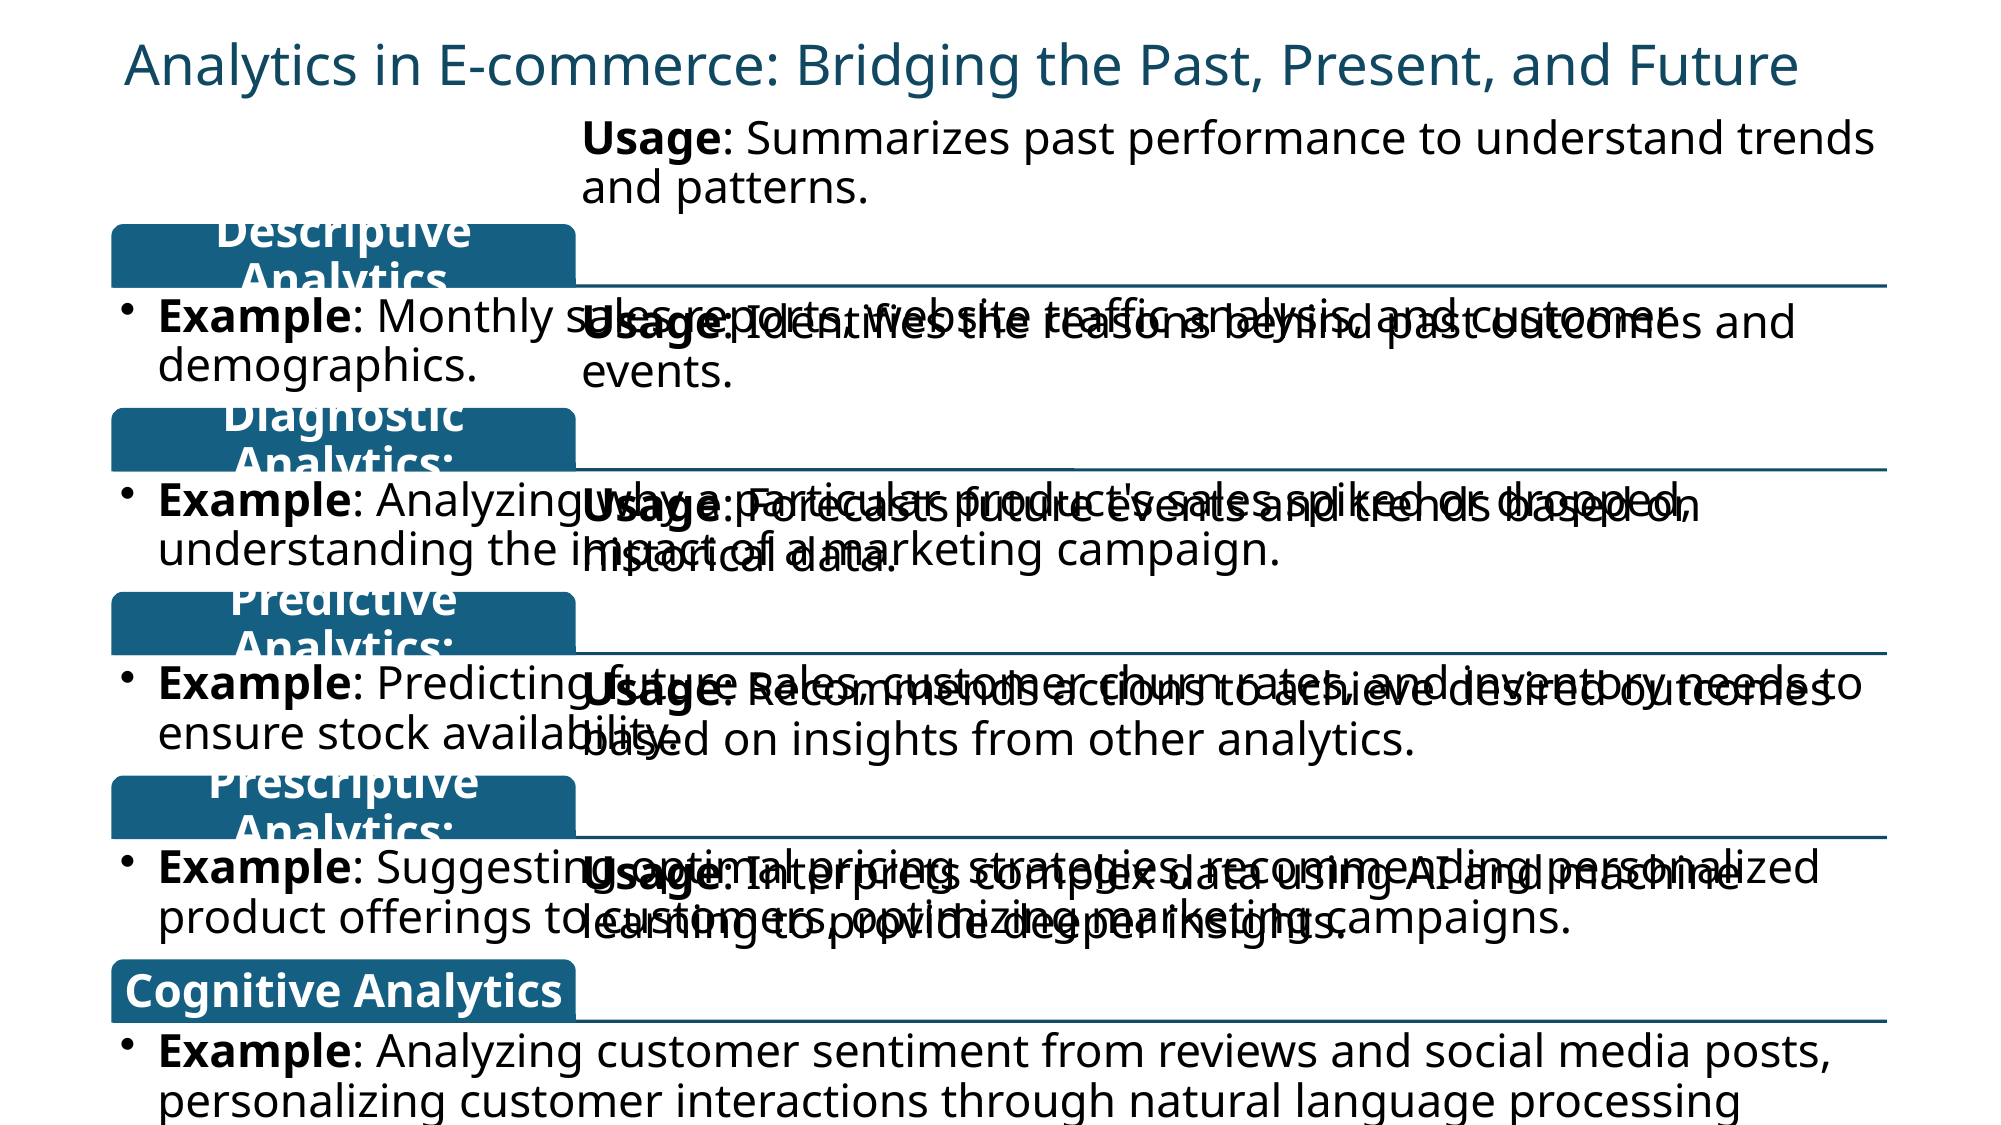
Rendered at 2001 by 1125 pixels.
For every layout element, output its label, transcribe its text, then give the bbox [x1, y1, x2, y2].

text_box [112, 224, 1888, 1125]
title Analytics in E-commerce: Bridging the Past, Present, and Future [89, 22, 1837, 113]
